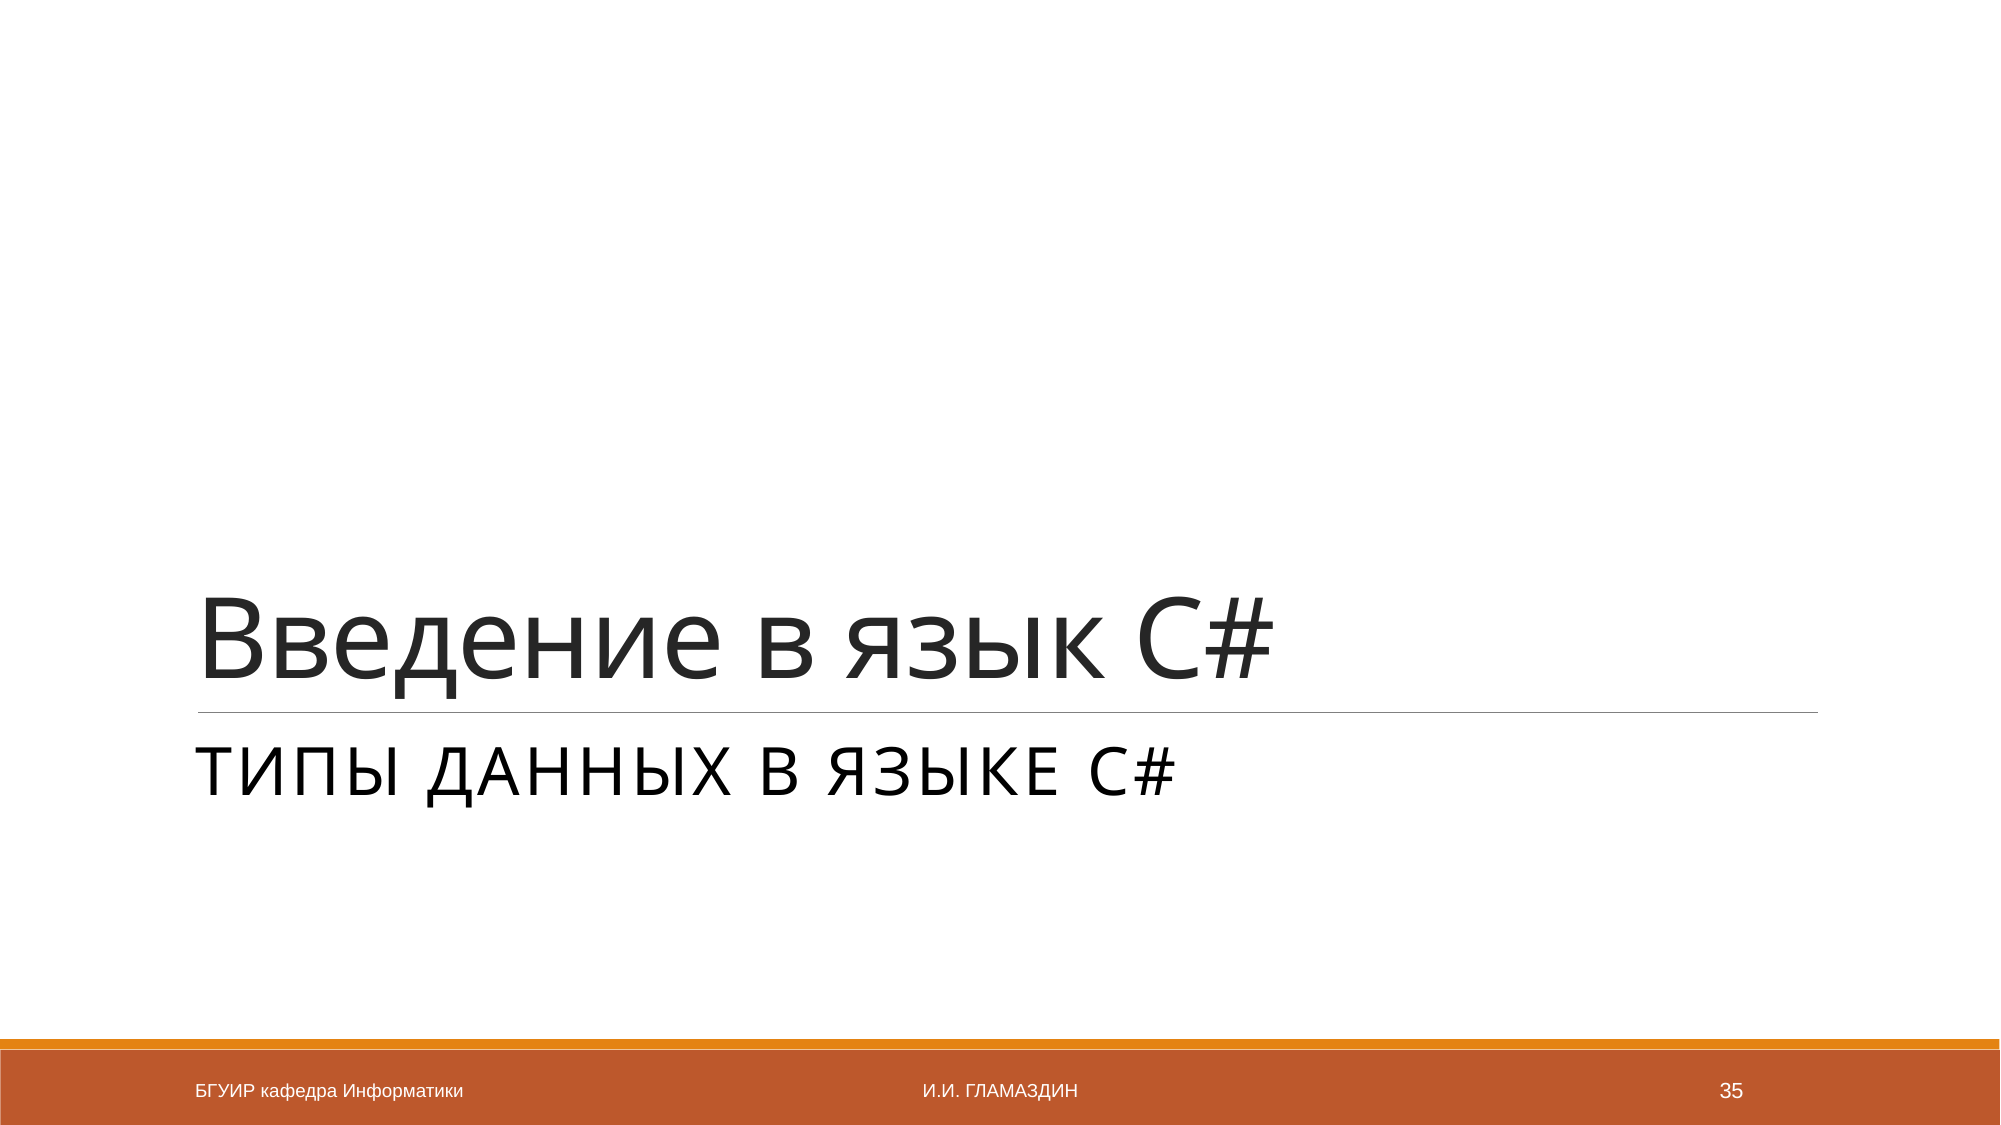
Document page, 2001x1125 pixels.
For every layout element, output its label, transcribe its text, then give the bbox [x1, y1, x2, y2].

list Типы данных в языке C# [180, 730, 1830, 918]
footer И.И. Гламаздин [604, 1059, 1396, 1120]
slide_number 35 [1624, 1059, 1840, 1120]
title Введение в язык C# [180, 124, 1830, 710]
slide_number БГУИР кафедра Информатики [180, 1059, 586, 1120]
